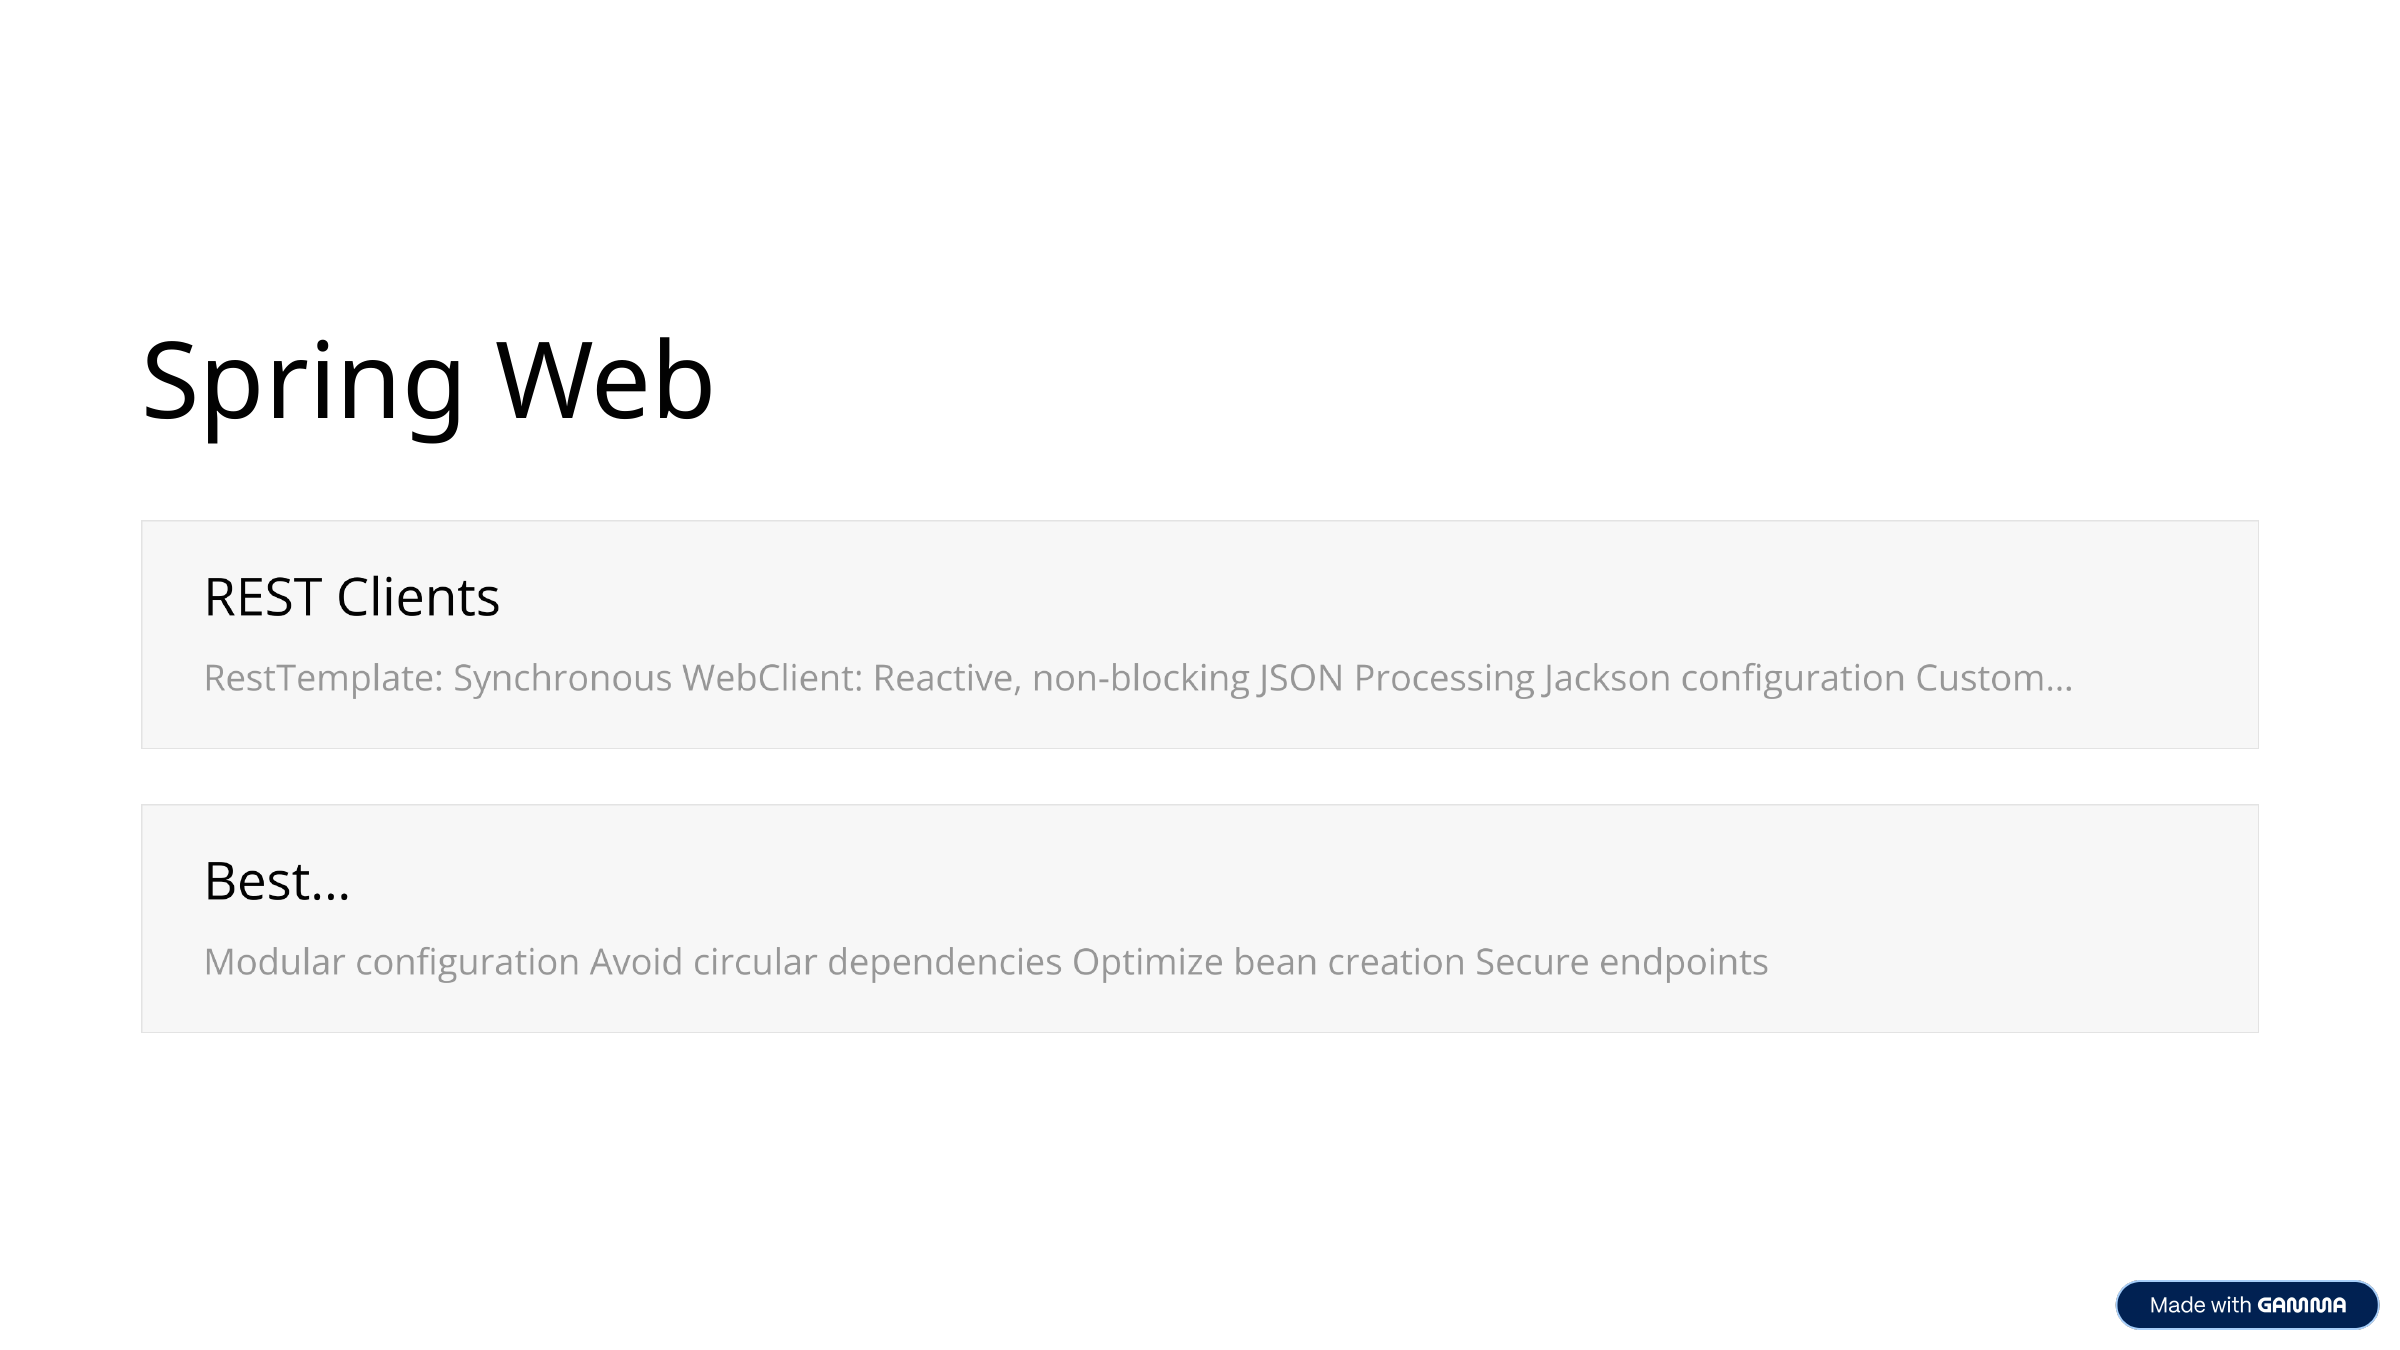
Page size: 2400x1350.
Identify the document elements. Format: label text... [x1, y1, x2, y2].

text_box Spring Web [141, 306, 1205, 440]
picture [2106, 1271, 2389, 1339]
picture [141, 804, 2259, 1033]
picture [141, 520, 2259, 750]
